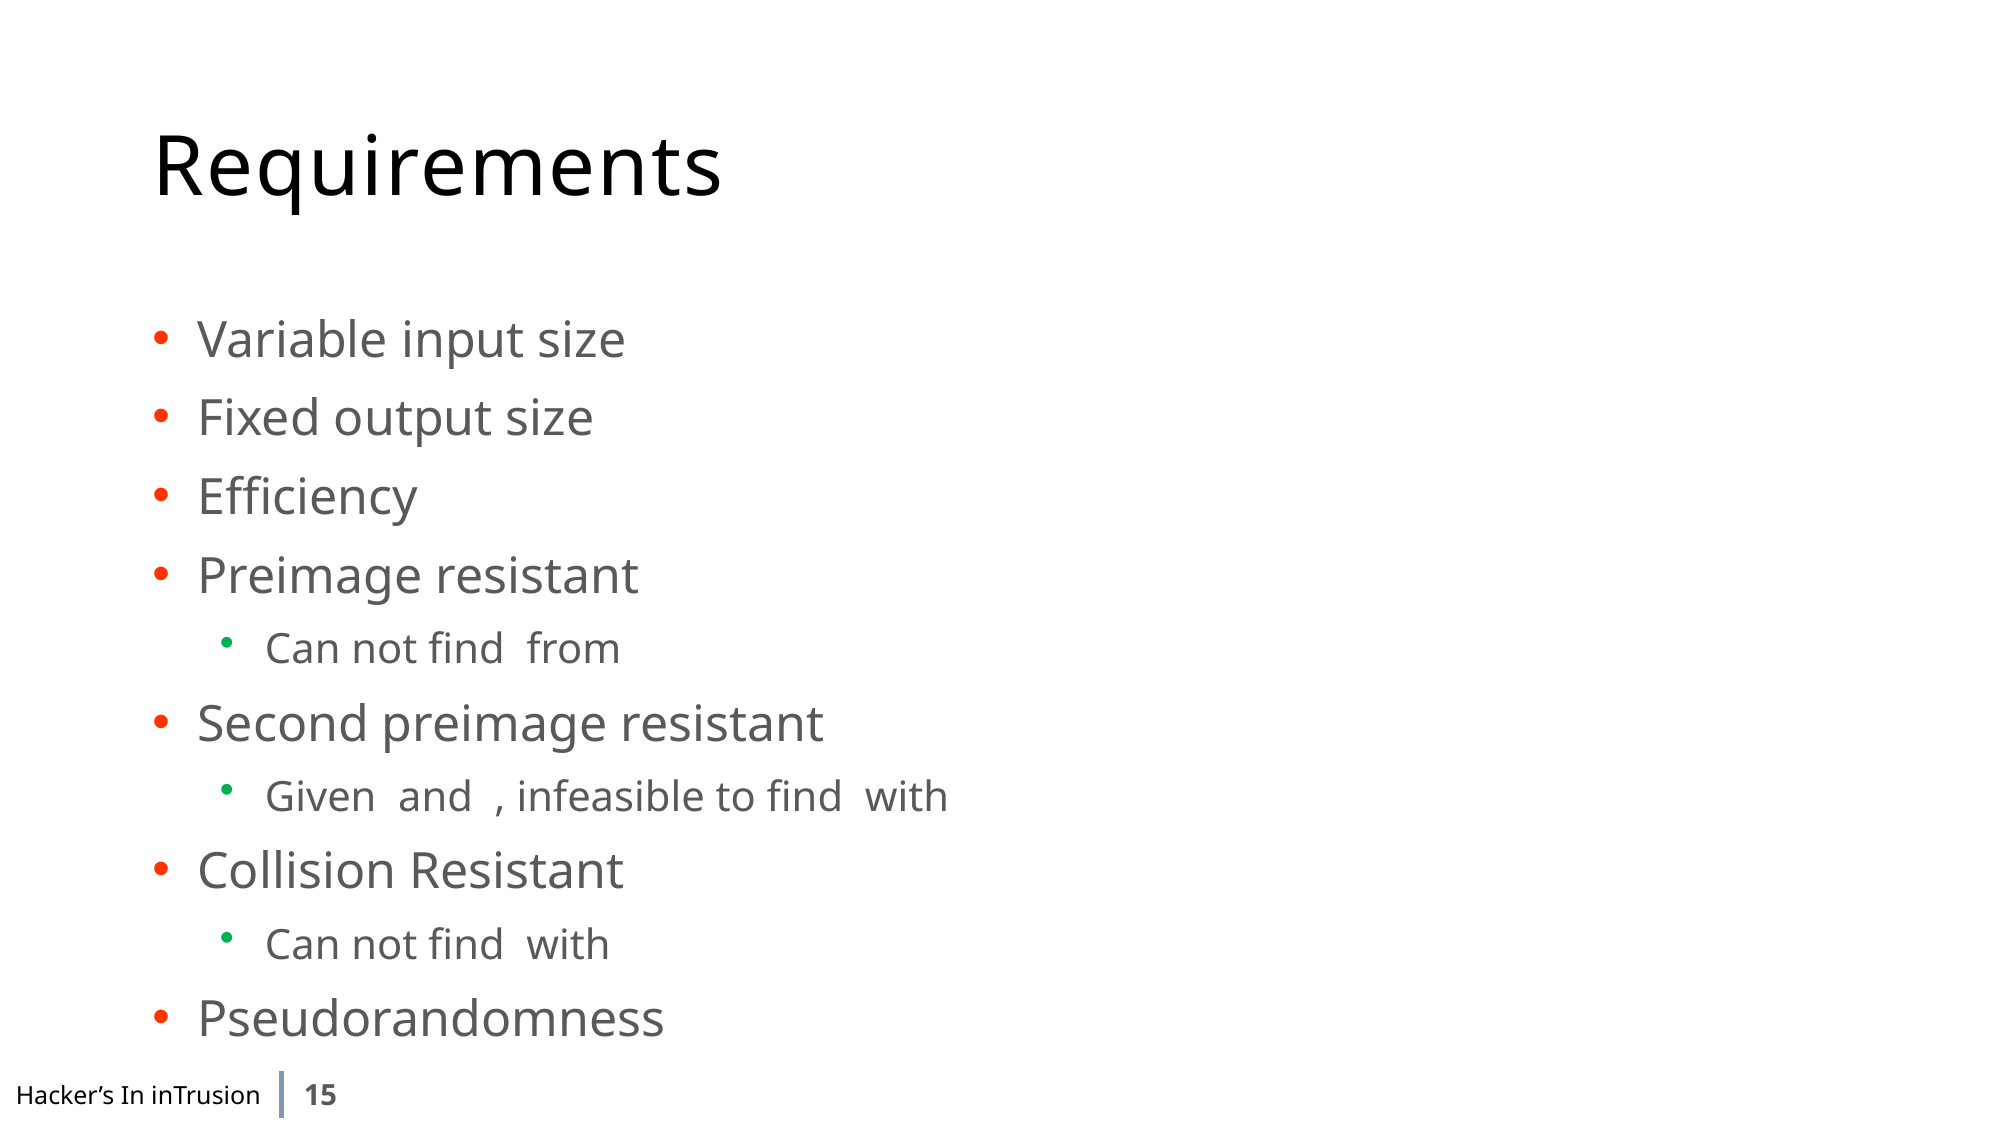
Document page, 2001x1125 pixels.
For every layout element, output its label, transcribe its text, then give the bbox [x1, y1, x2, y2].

title Requirements [137, 59, 1863, 278]
